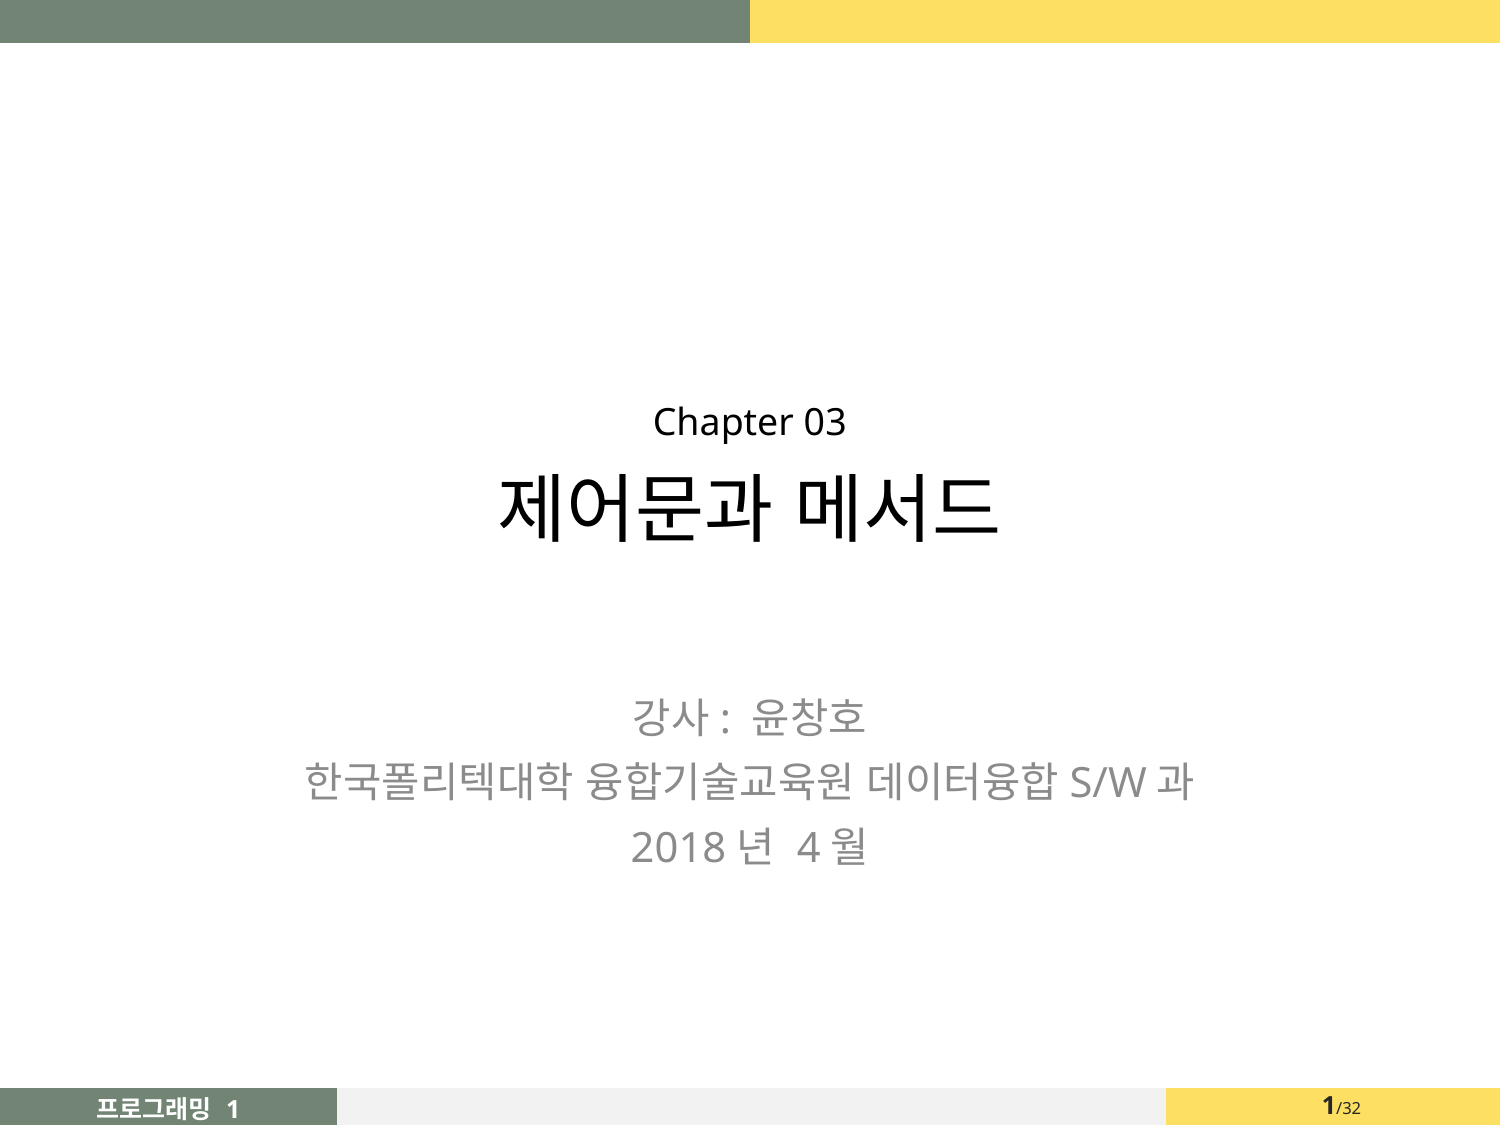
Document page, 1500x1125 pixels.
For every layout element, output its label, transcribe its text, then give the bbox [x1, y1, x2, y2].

subtitle 강사: 윤창호 한국폴리텍대학 융합기술교육원 데이터융합S/W과 2018년 4월 [224, 637, 1276, 926]
title Chapter 03 제어문과 메서드 [112, 349, 1388, 591]
